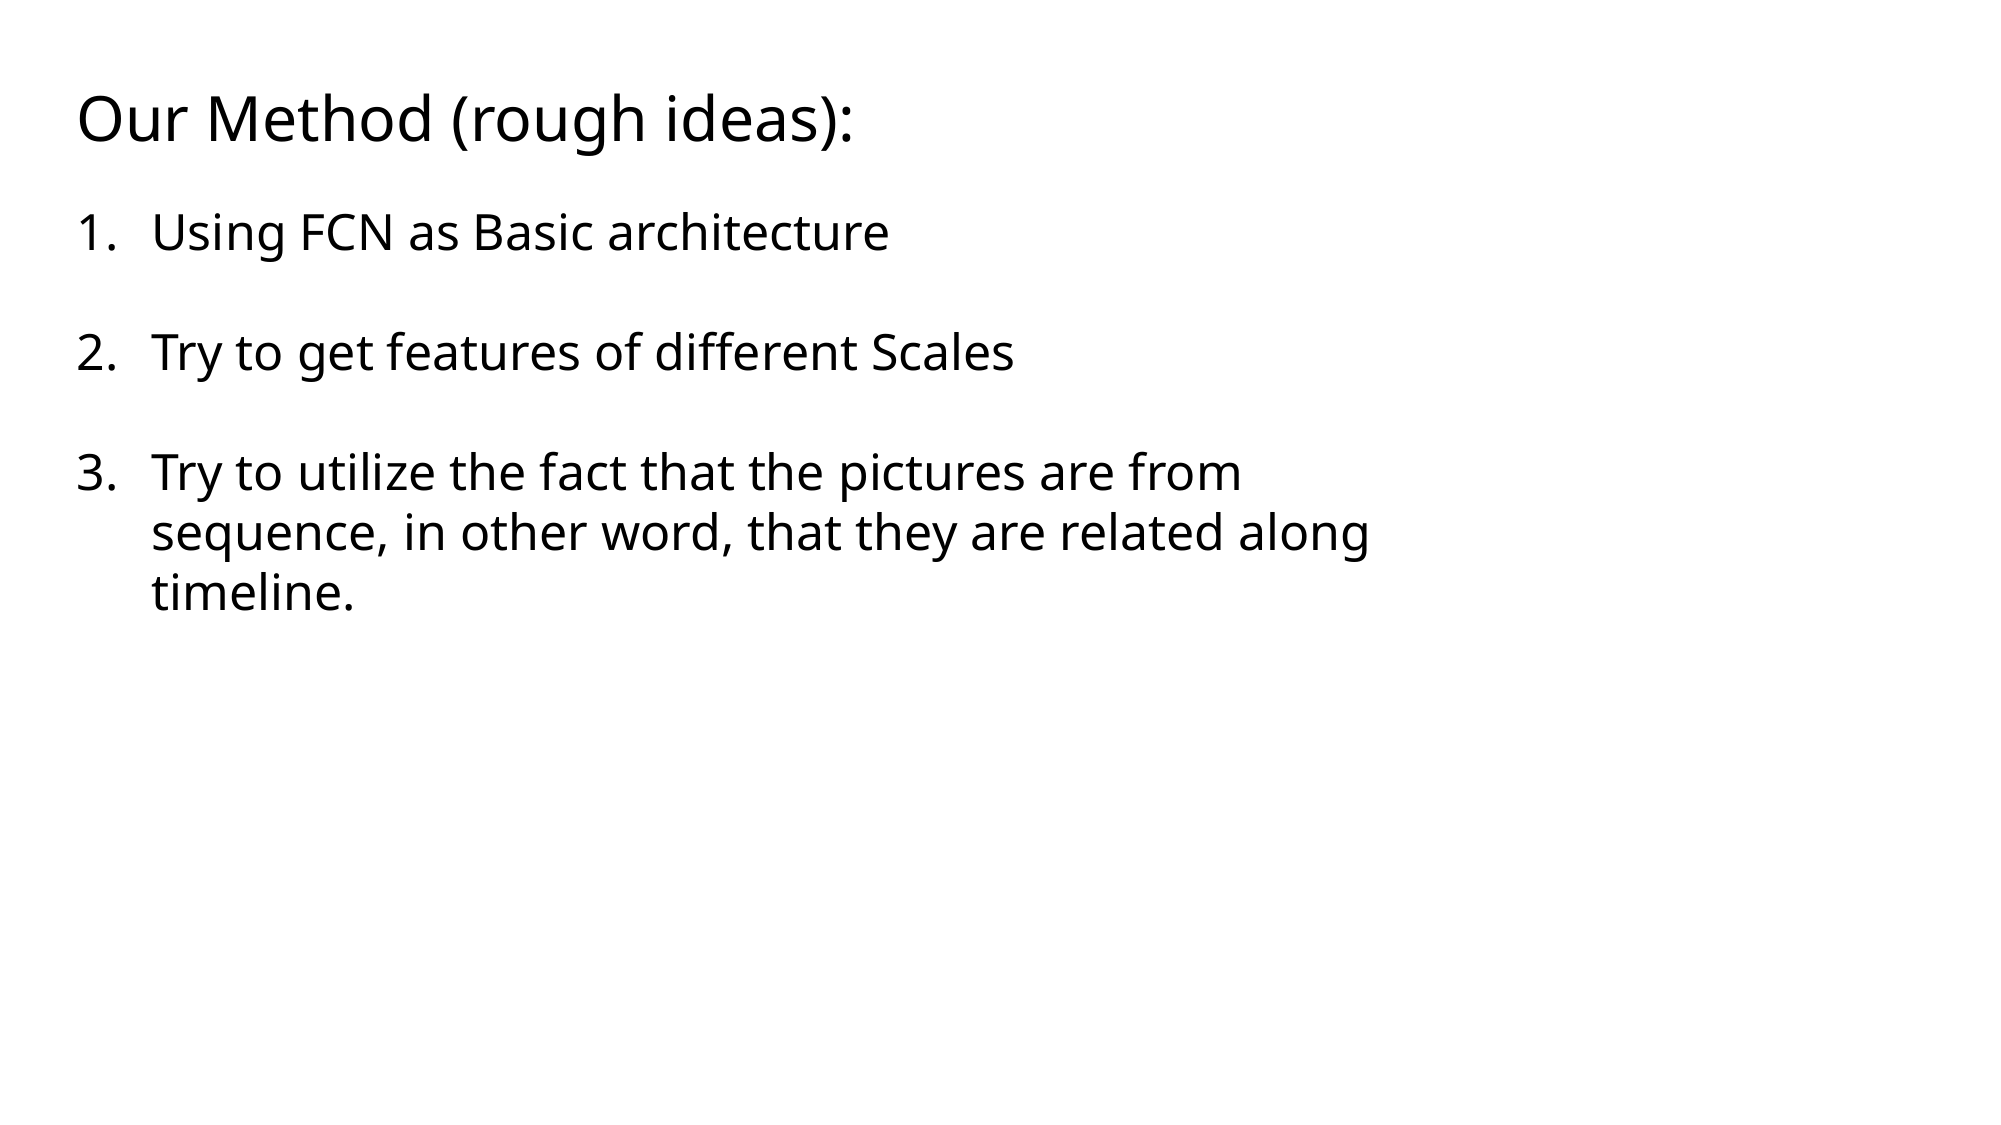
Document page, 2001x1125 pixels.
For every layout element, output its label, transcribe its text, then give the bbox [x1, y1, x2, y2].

text_box Our Method (rough ideas): [61, 71, 892, 162]
text_box Using FCN as Basic architecture Try to get features of different Scales Try to utilize the fact that the pictures are from sequence, in other word, that they are related along timeline. [61, 193, 1426, 688]
